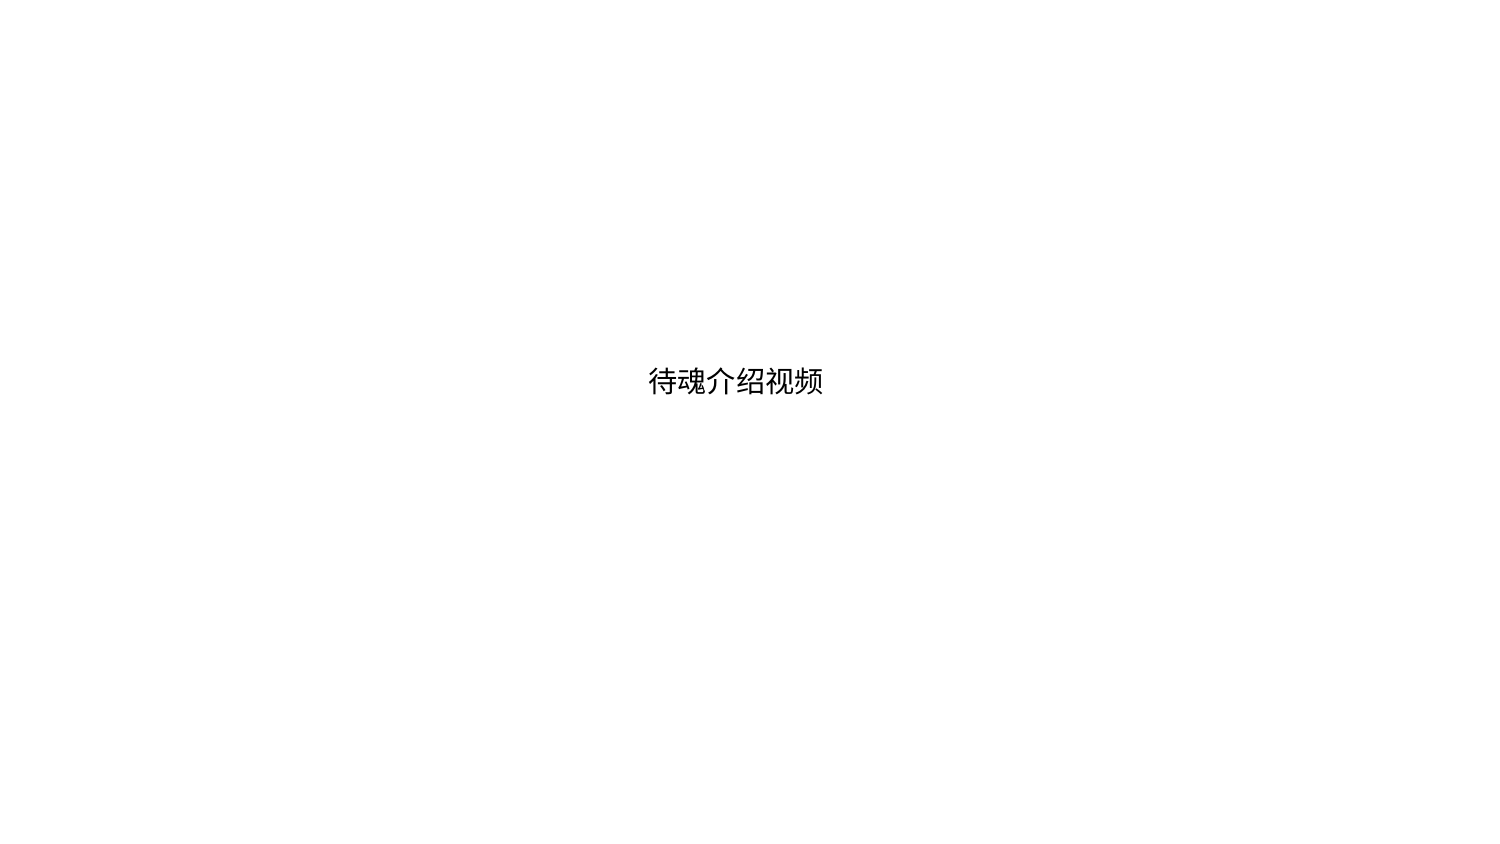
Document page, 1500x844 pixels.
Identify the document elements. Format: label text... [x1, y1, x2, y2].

text_box 待魂介绍视频 [633, 356, 839, 406]
